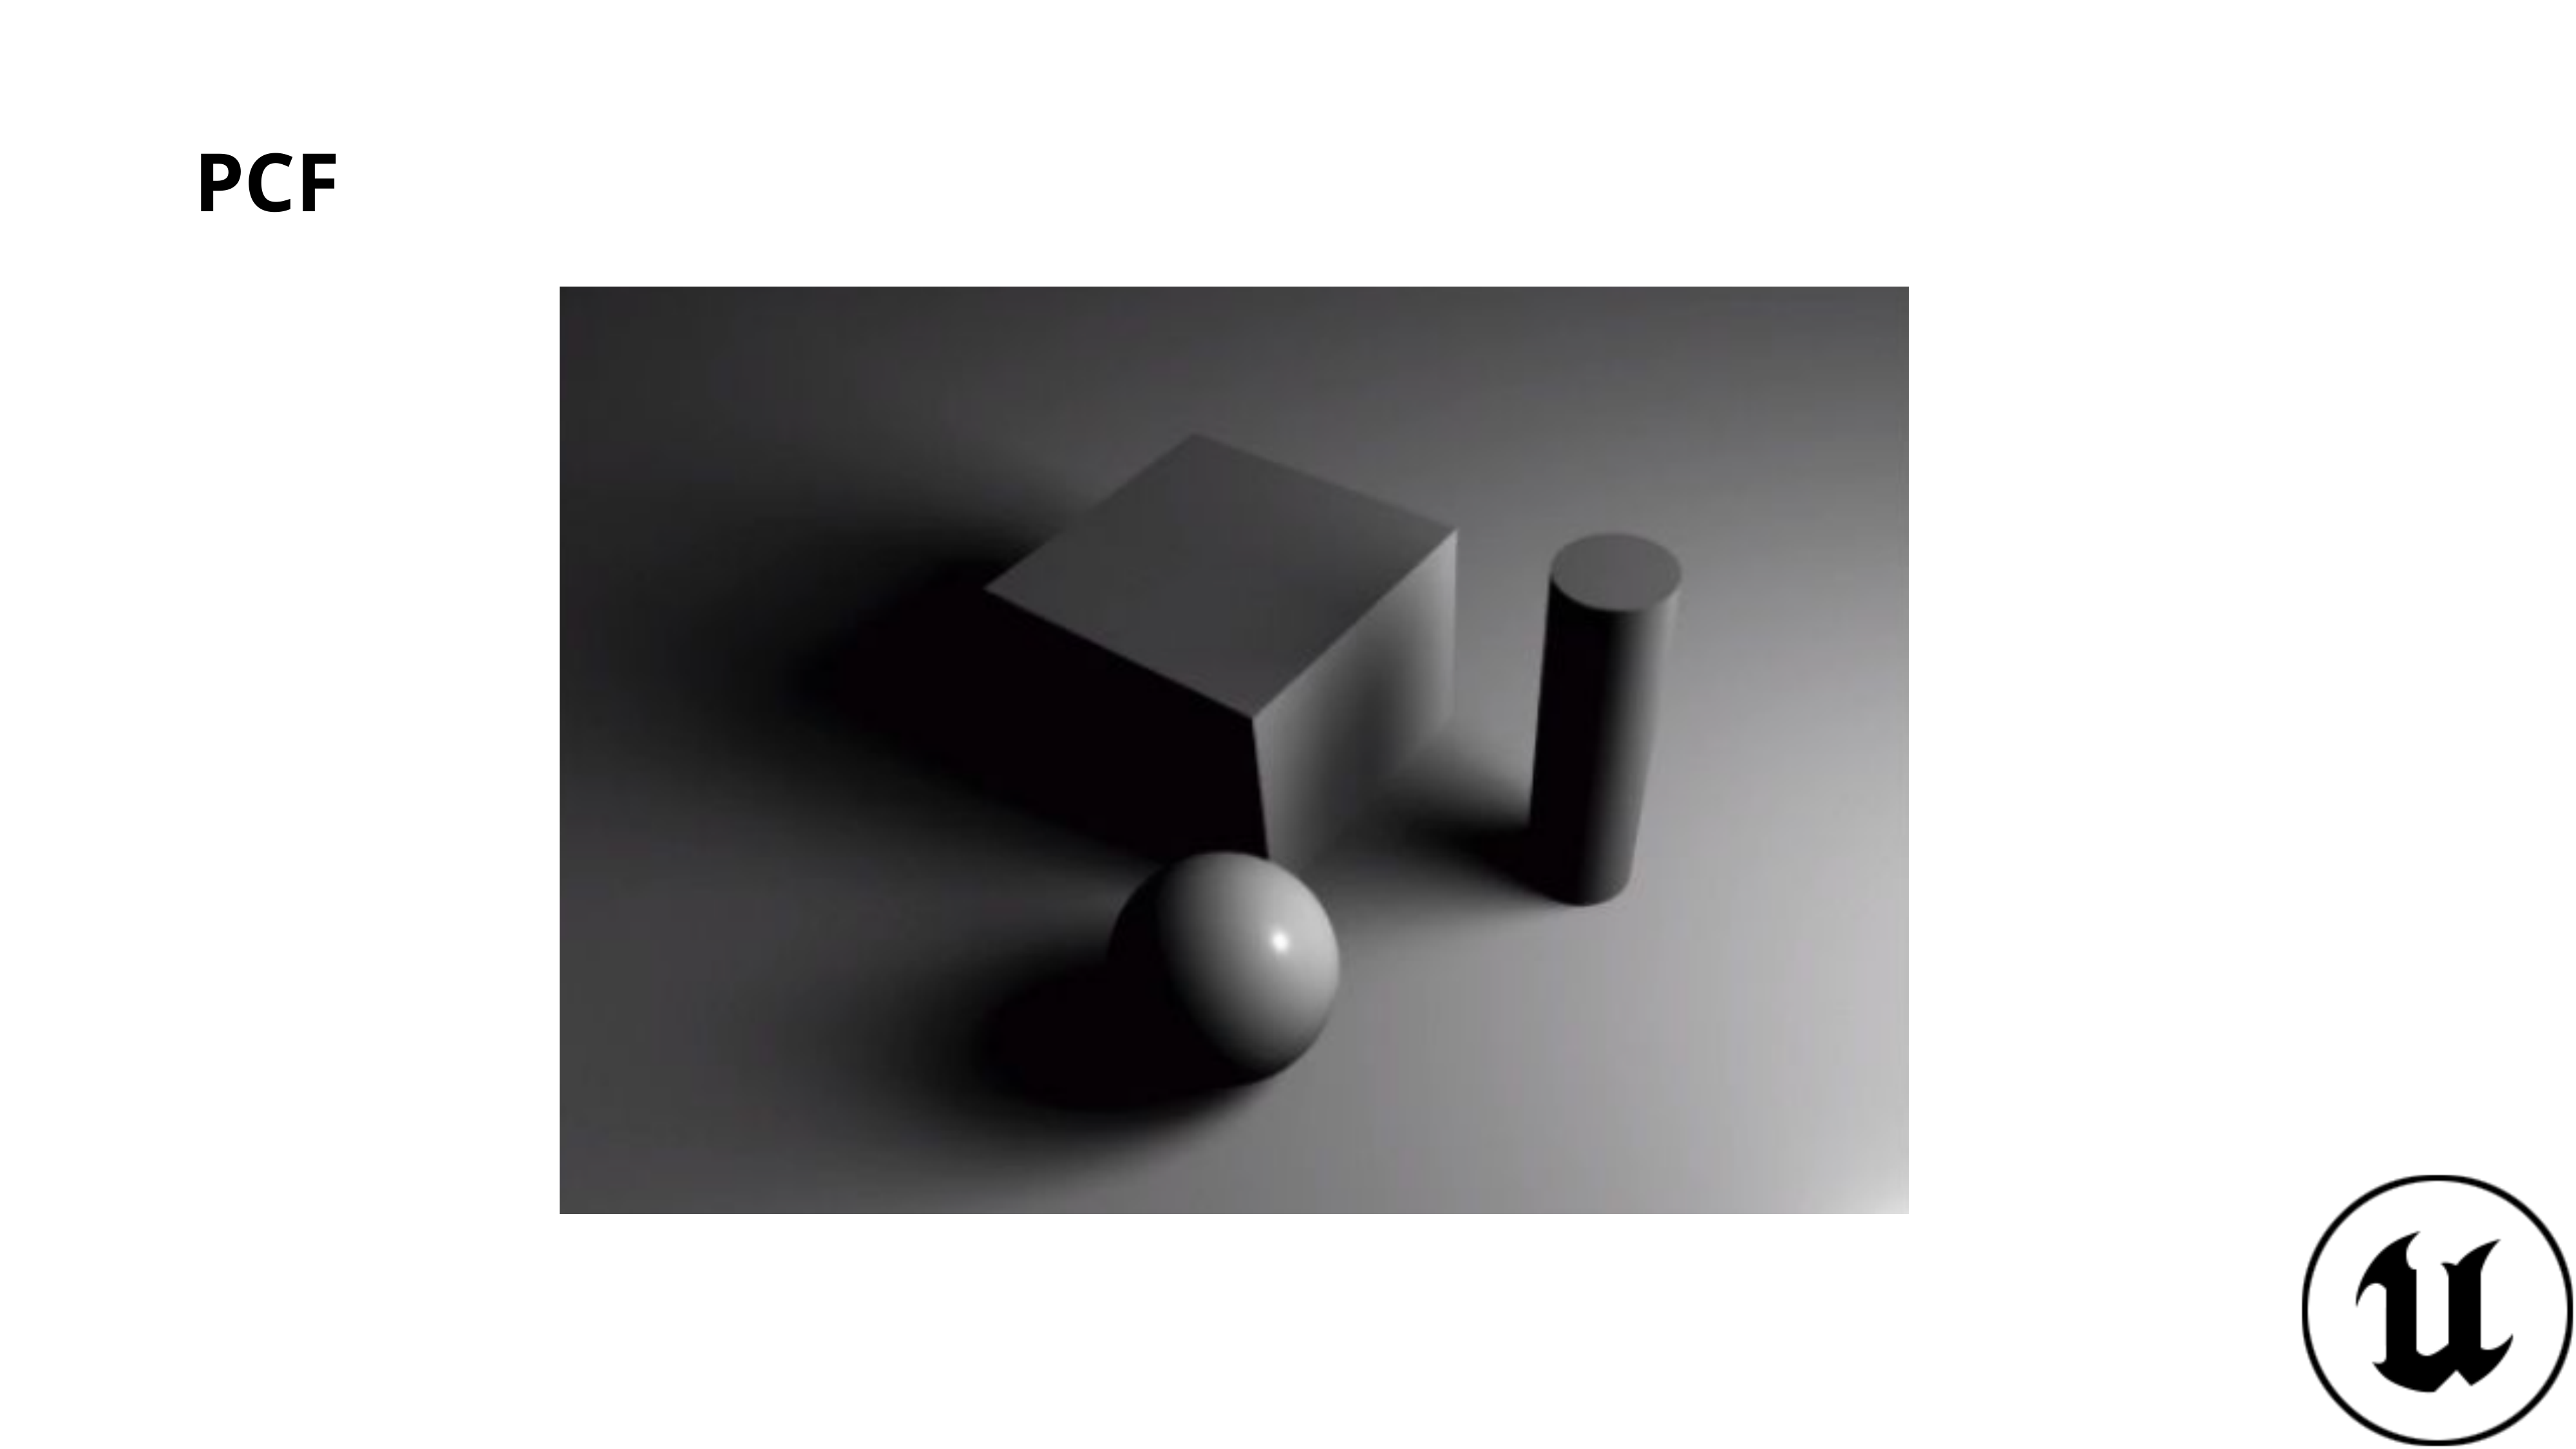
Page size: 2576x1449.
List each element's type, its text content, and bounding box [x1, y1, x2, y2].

text_box PCF [188, 125, 346, 233]
picture [560, 287, 1909, 1214]
picture [2298, 1171, 2576, 1449]
